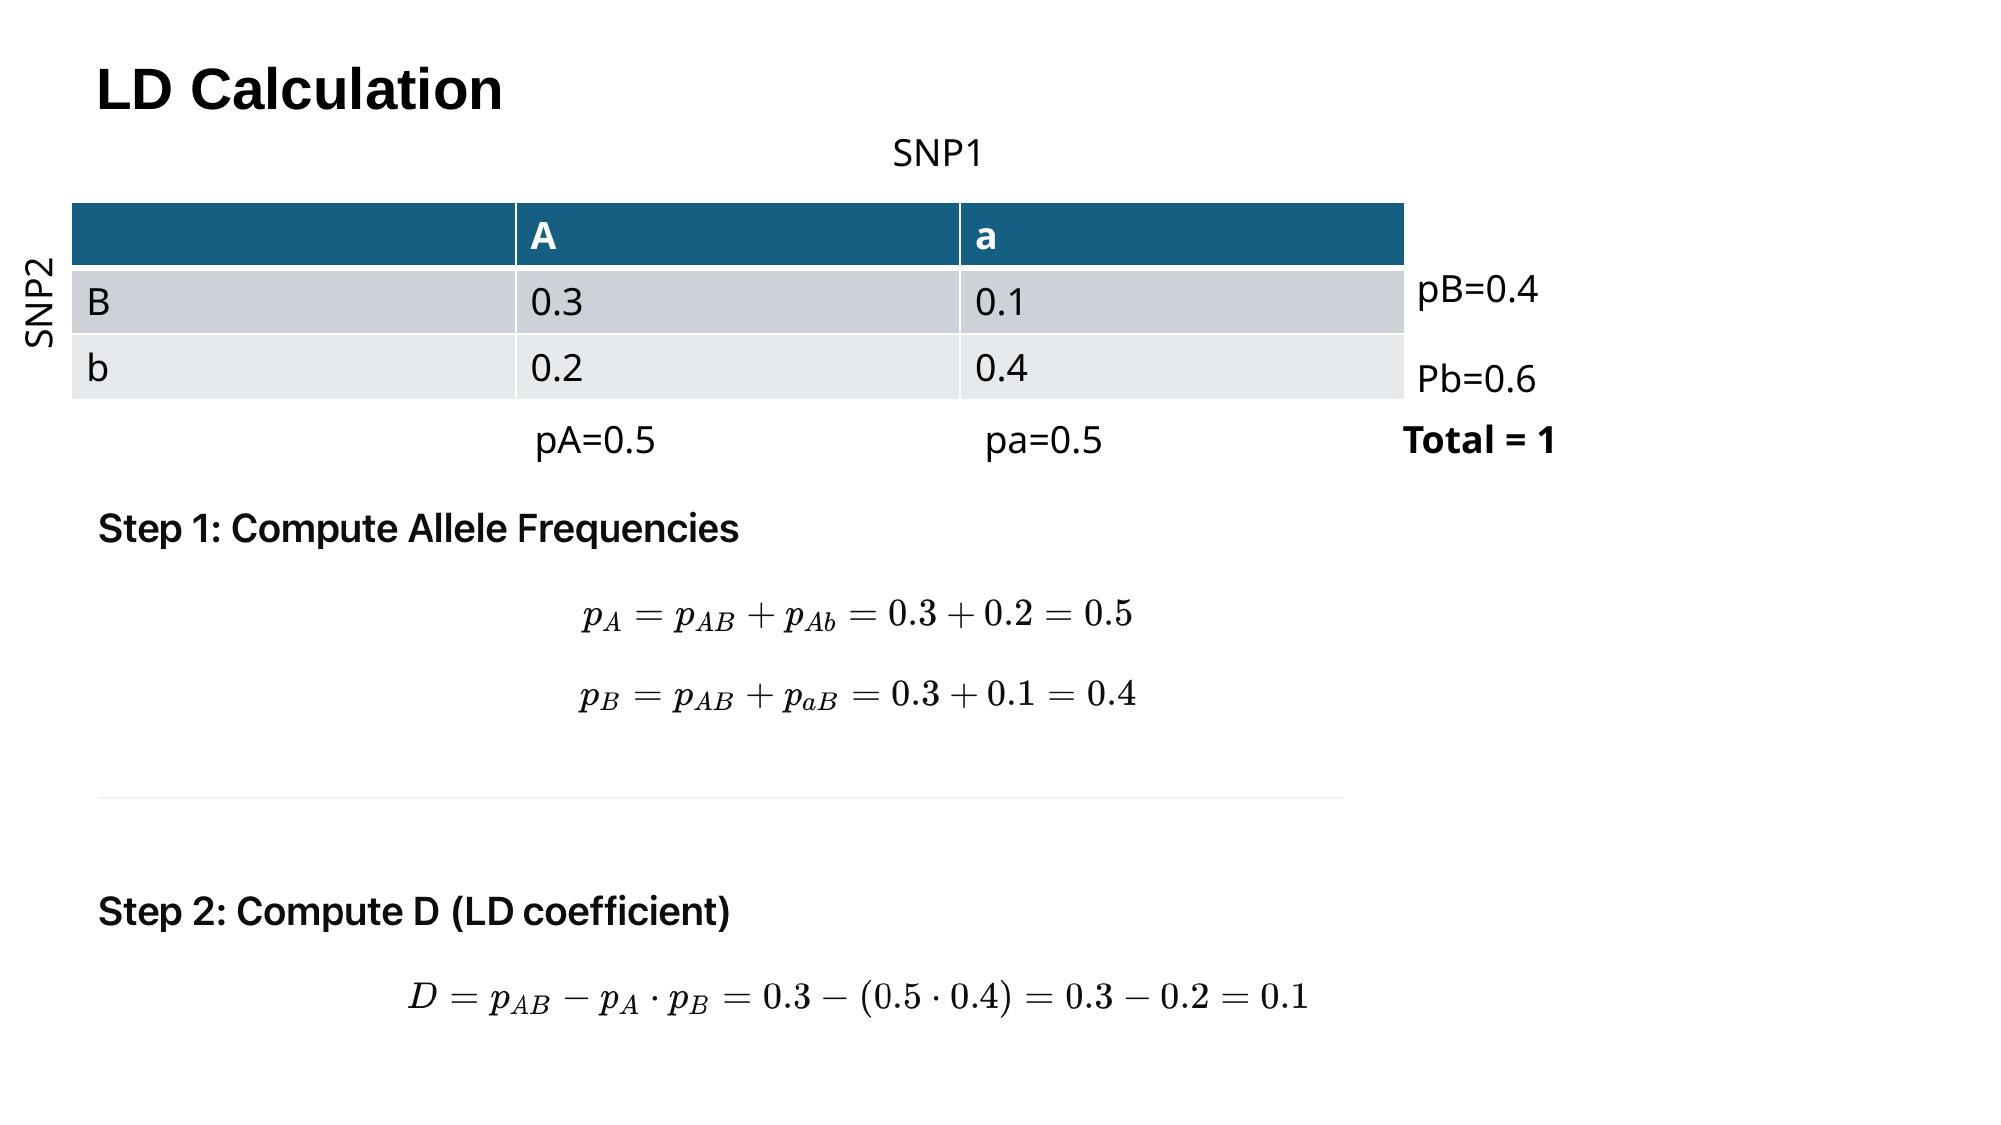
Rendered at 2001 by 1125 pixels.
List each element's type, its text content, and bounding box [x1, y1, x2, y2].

table_header [72, 203, 515, 265]
text_box LD Calculation [81, 43, 520, 129]
text_box SNP1 [877, 121, 1001, 182]
text_box Total = 1 [1387, 409, 1573, 469]
table_cell b [72, 335, 515, 399]
table_cell 0.2 [517, 335, 959, 399]
table_cell 0.3 [517, 271, 959, 333]
text_box pB=0.4 Pb=0.6 [1401, 257, 1554, 408]
text_box SNP2 [7, 241, 68, 365]
picture [67, 500, 1344, 1083]
table_cell 0.1 [961, 271, 1401, 333]
table_cell B [72, 271, 515, 333]
text_box pA=0.5 pa=0.5 [519, 409, 1118, 469]
table_cell 0.4 [961, 335, 1401, 399]
table_header a [961, 203, 1404, 265]
table_header A [517, 203, 959, 265]
